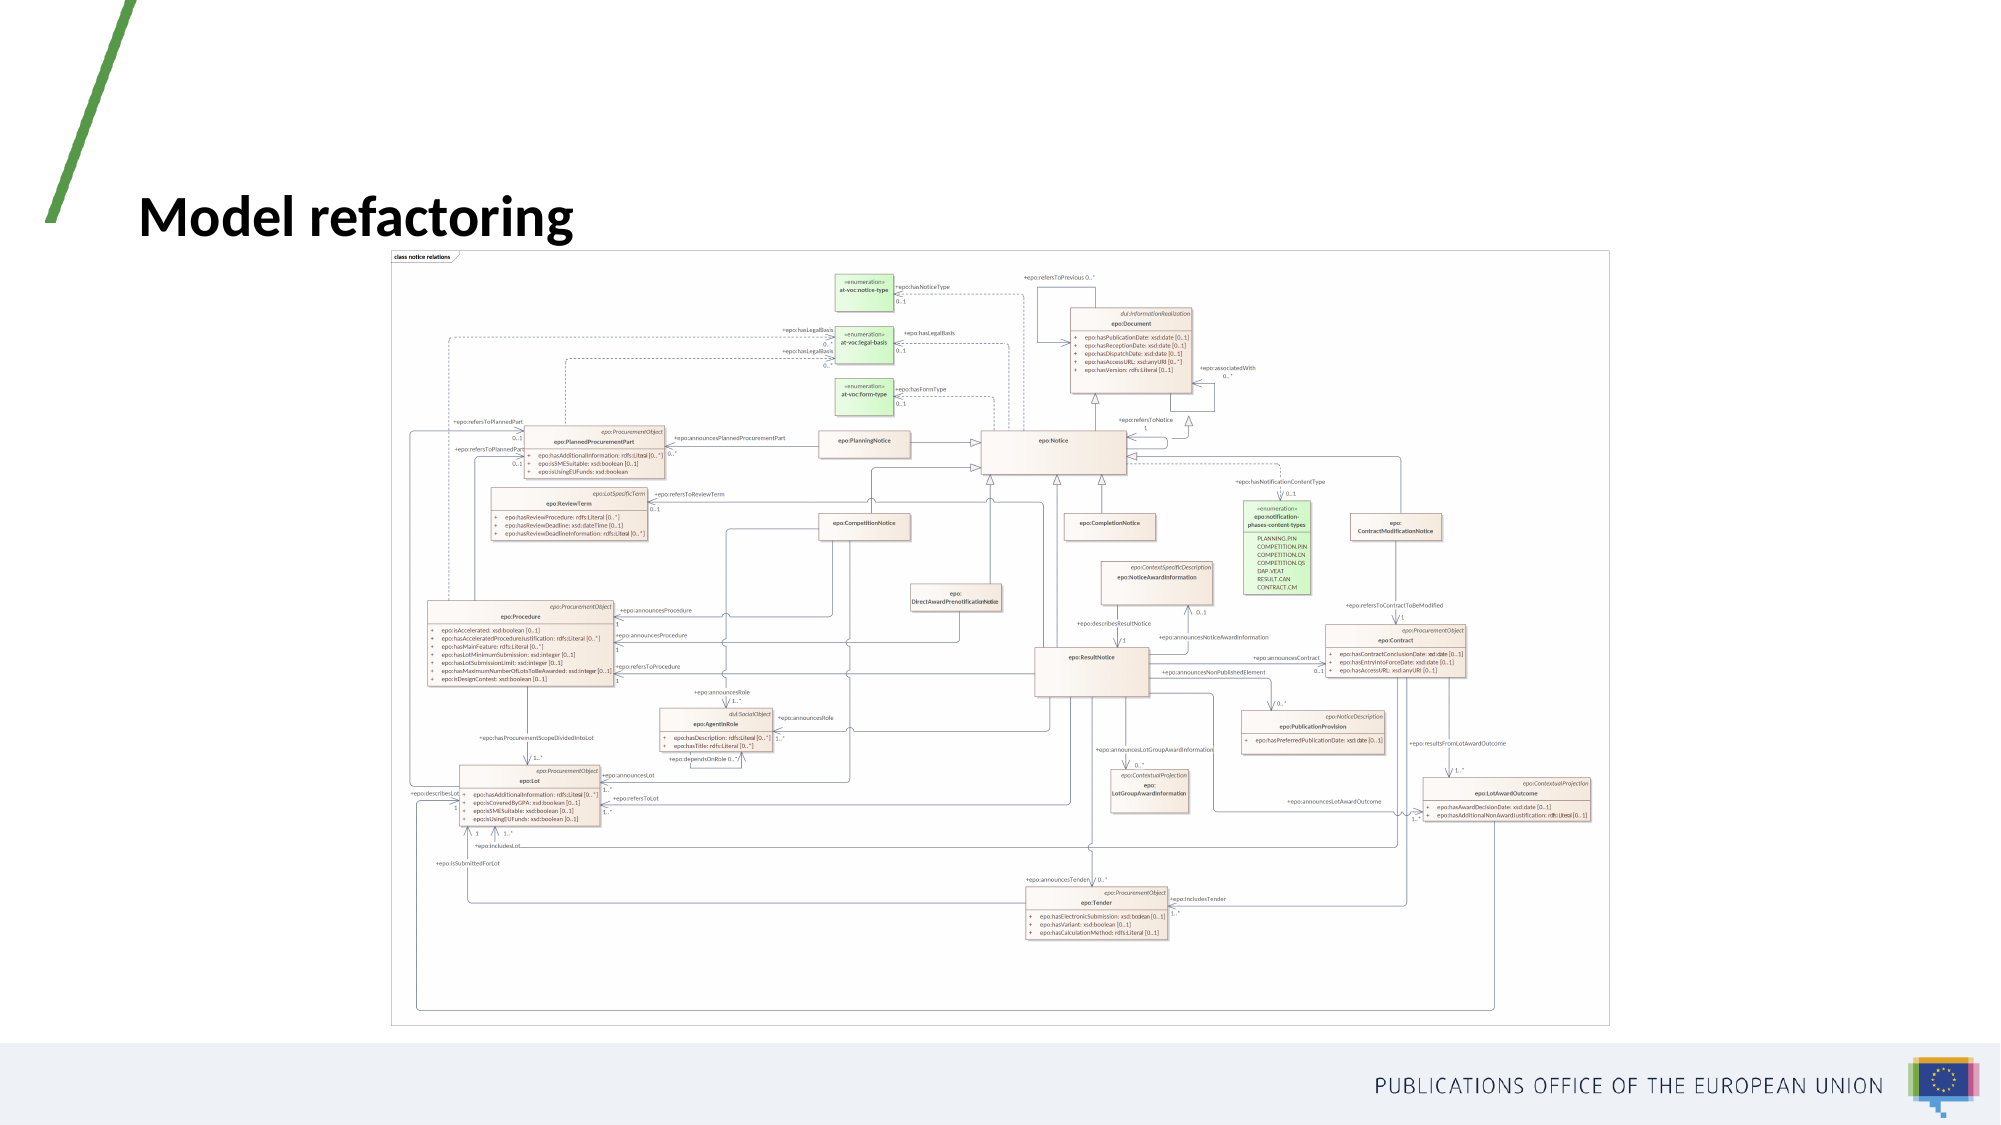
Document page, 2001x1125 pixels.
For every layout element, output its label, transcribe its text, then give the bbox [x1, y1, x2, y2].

picture [0, 0, 2001, 1125]
text_box Model refactoring [138, 31, 1861, 249]
